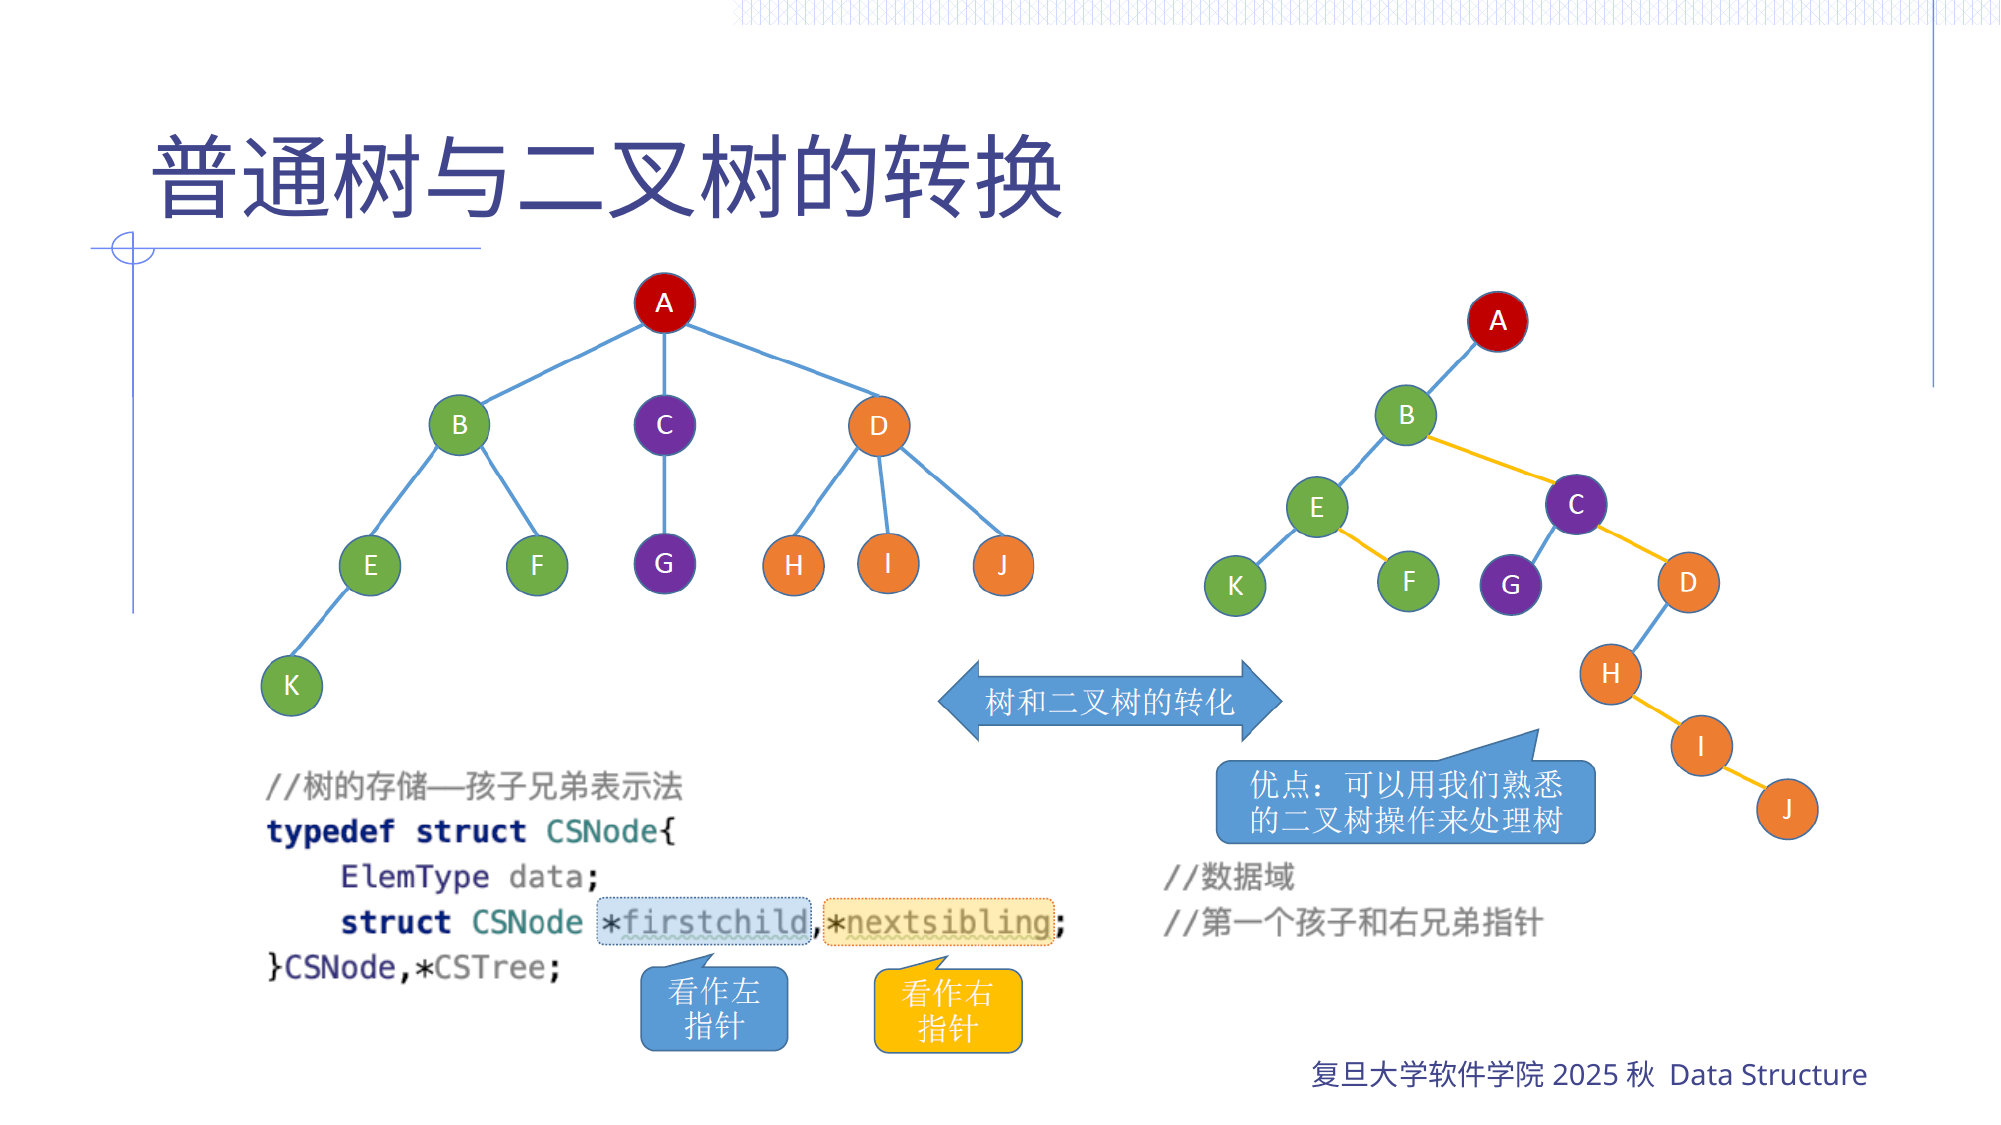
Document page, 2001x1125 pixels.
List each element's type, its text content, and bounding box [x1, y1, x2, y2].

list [215, 243, 1851, 1057]
title 普通树与二叉树的转换 [133, 50, 1834, 238]
